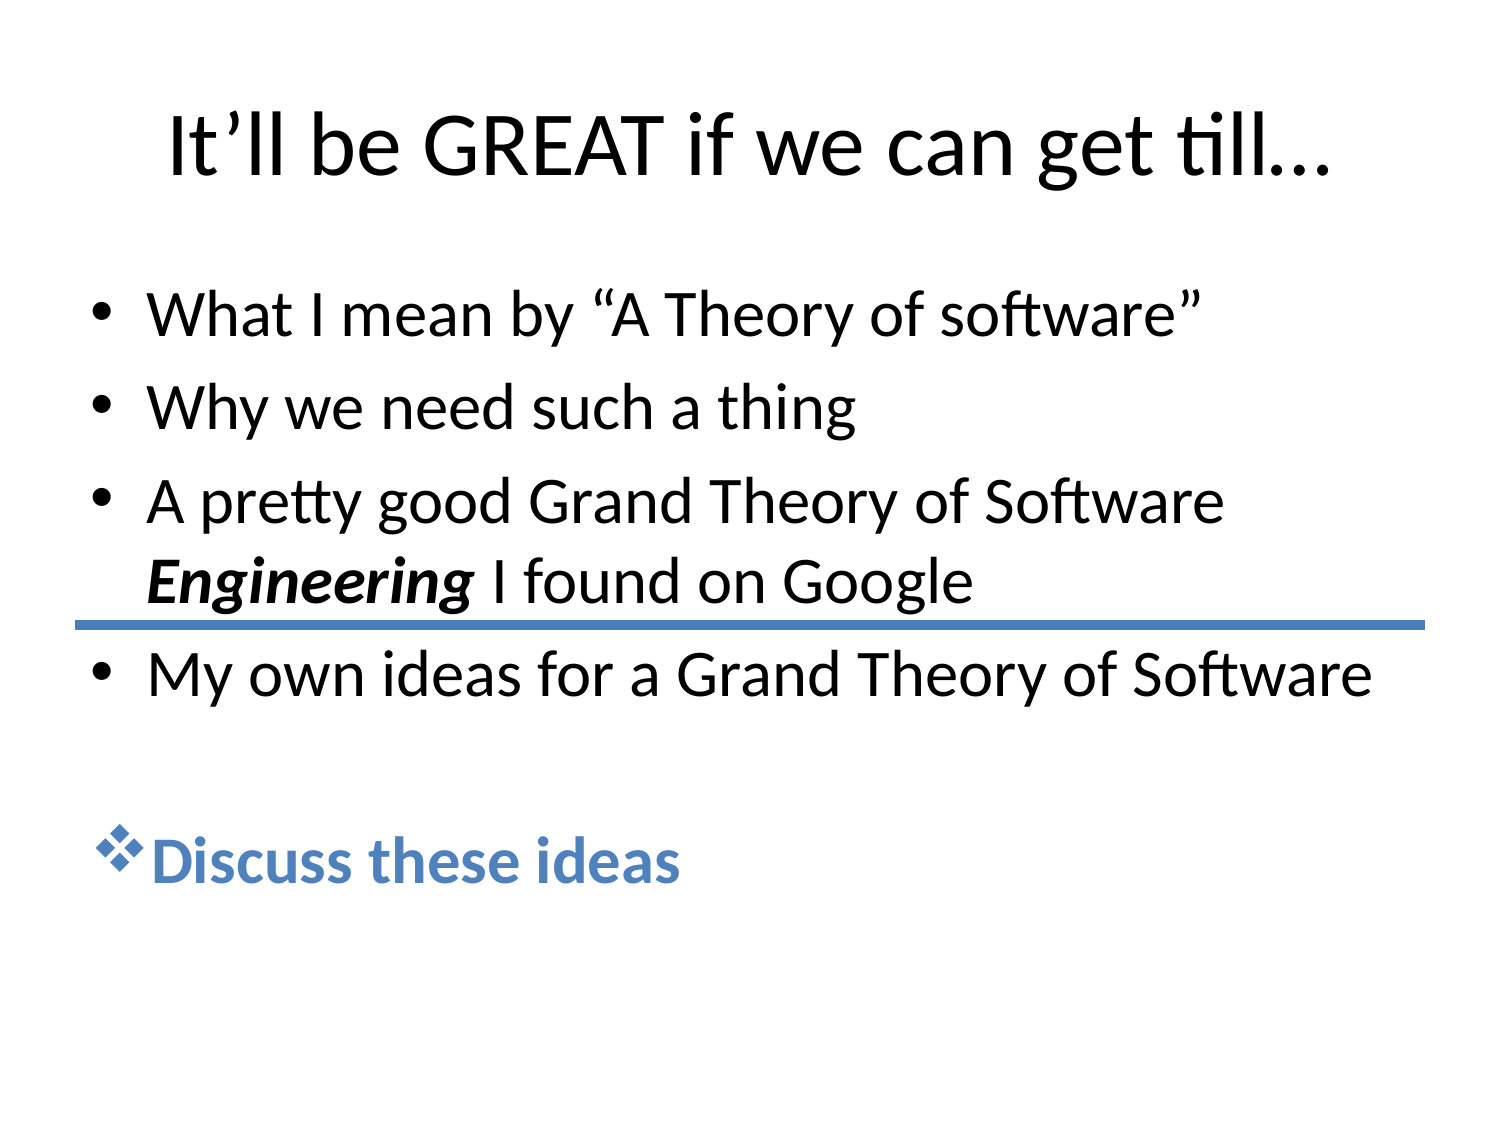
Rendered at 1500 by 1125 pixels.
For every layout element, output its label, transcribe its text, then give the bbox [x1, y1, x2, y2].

list What I mean by “A Theory of software” Why we need such a thing A pretty good Grand Theory of Software Engineering I found on Google My own ideas for a Grand Theory of Software Discuss these ideas [75, 262, 1425, 620]
list What I mean by “A Theory of software” Why we need such a thing A pretty good Grand Theory of Software Engineering I found on Google My own ideas for a Grand Theory of Software Discuss these ideas [75, 631, 1425, 1005]
title It’ll be GREAT if we can get till… [75, 45, 1425, 233]
